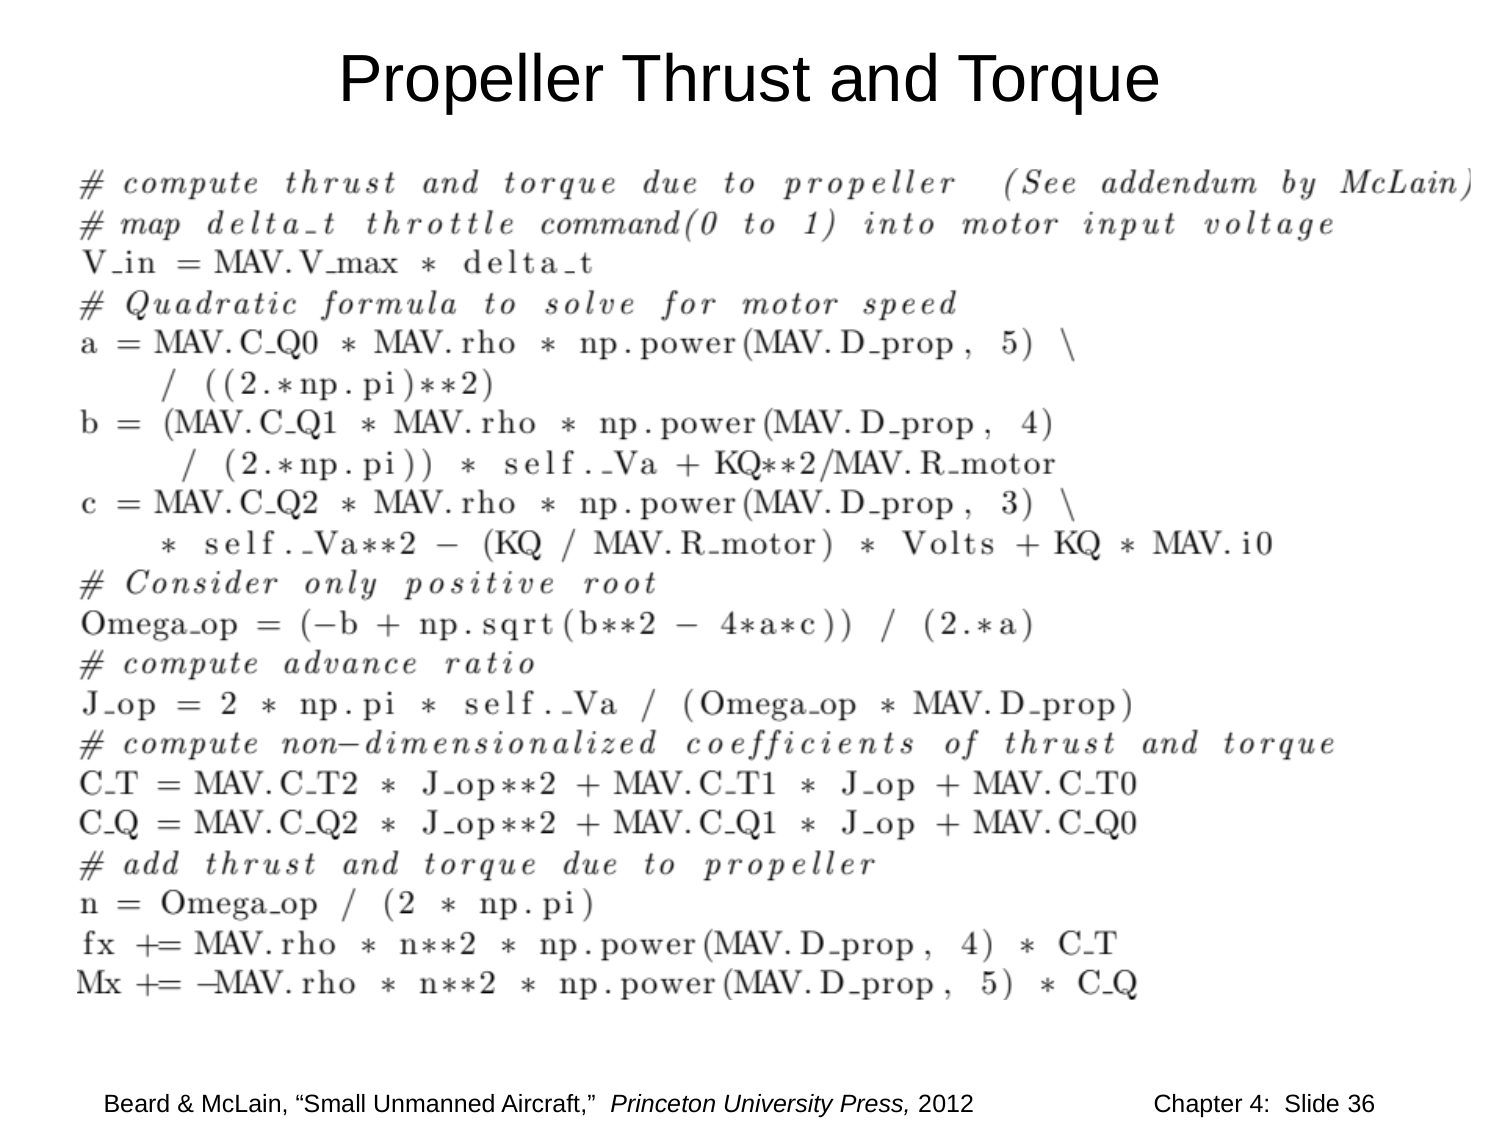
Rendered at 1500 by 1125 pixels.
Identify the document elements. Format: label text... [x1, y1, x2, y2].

picture [76, 167, 1471, 1000]
title Propeller Thrust and Torque [74, 15, 1426, 135]
